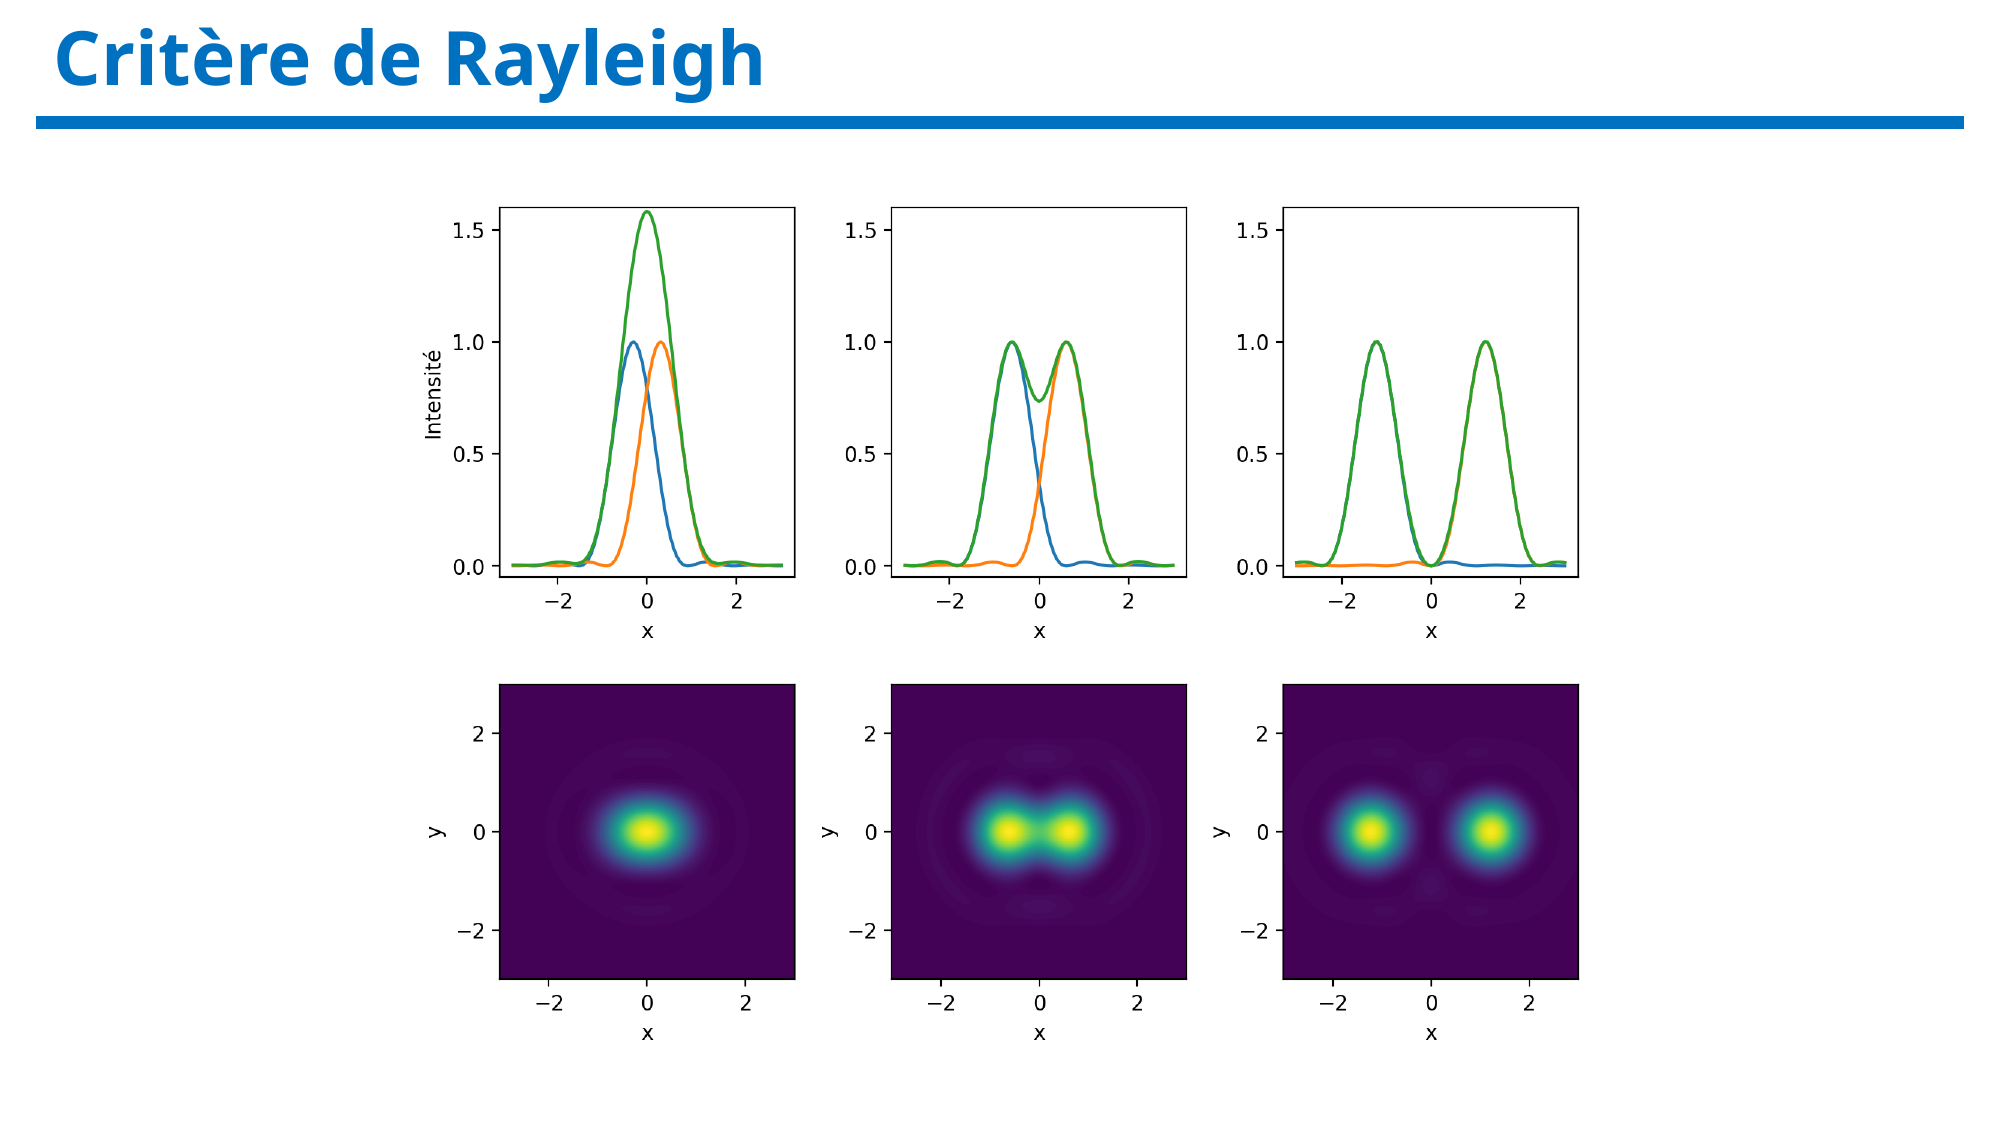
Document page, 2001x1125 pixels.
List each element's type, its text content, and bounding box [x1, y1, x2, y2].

text_box Critère de Rayleigh [0, 0, 2000, 123]
picture [407, 192, 1593, 1059]
